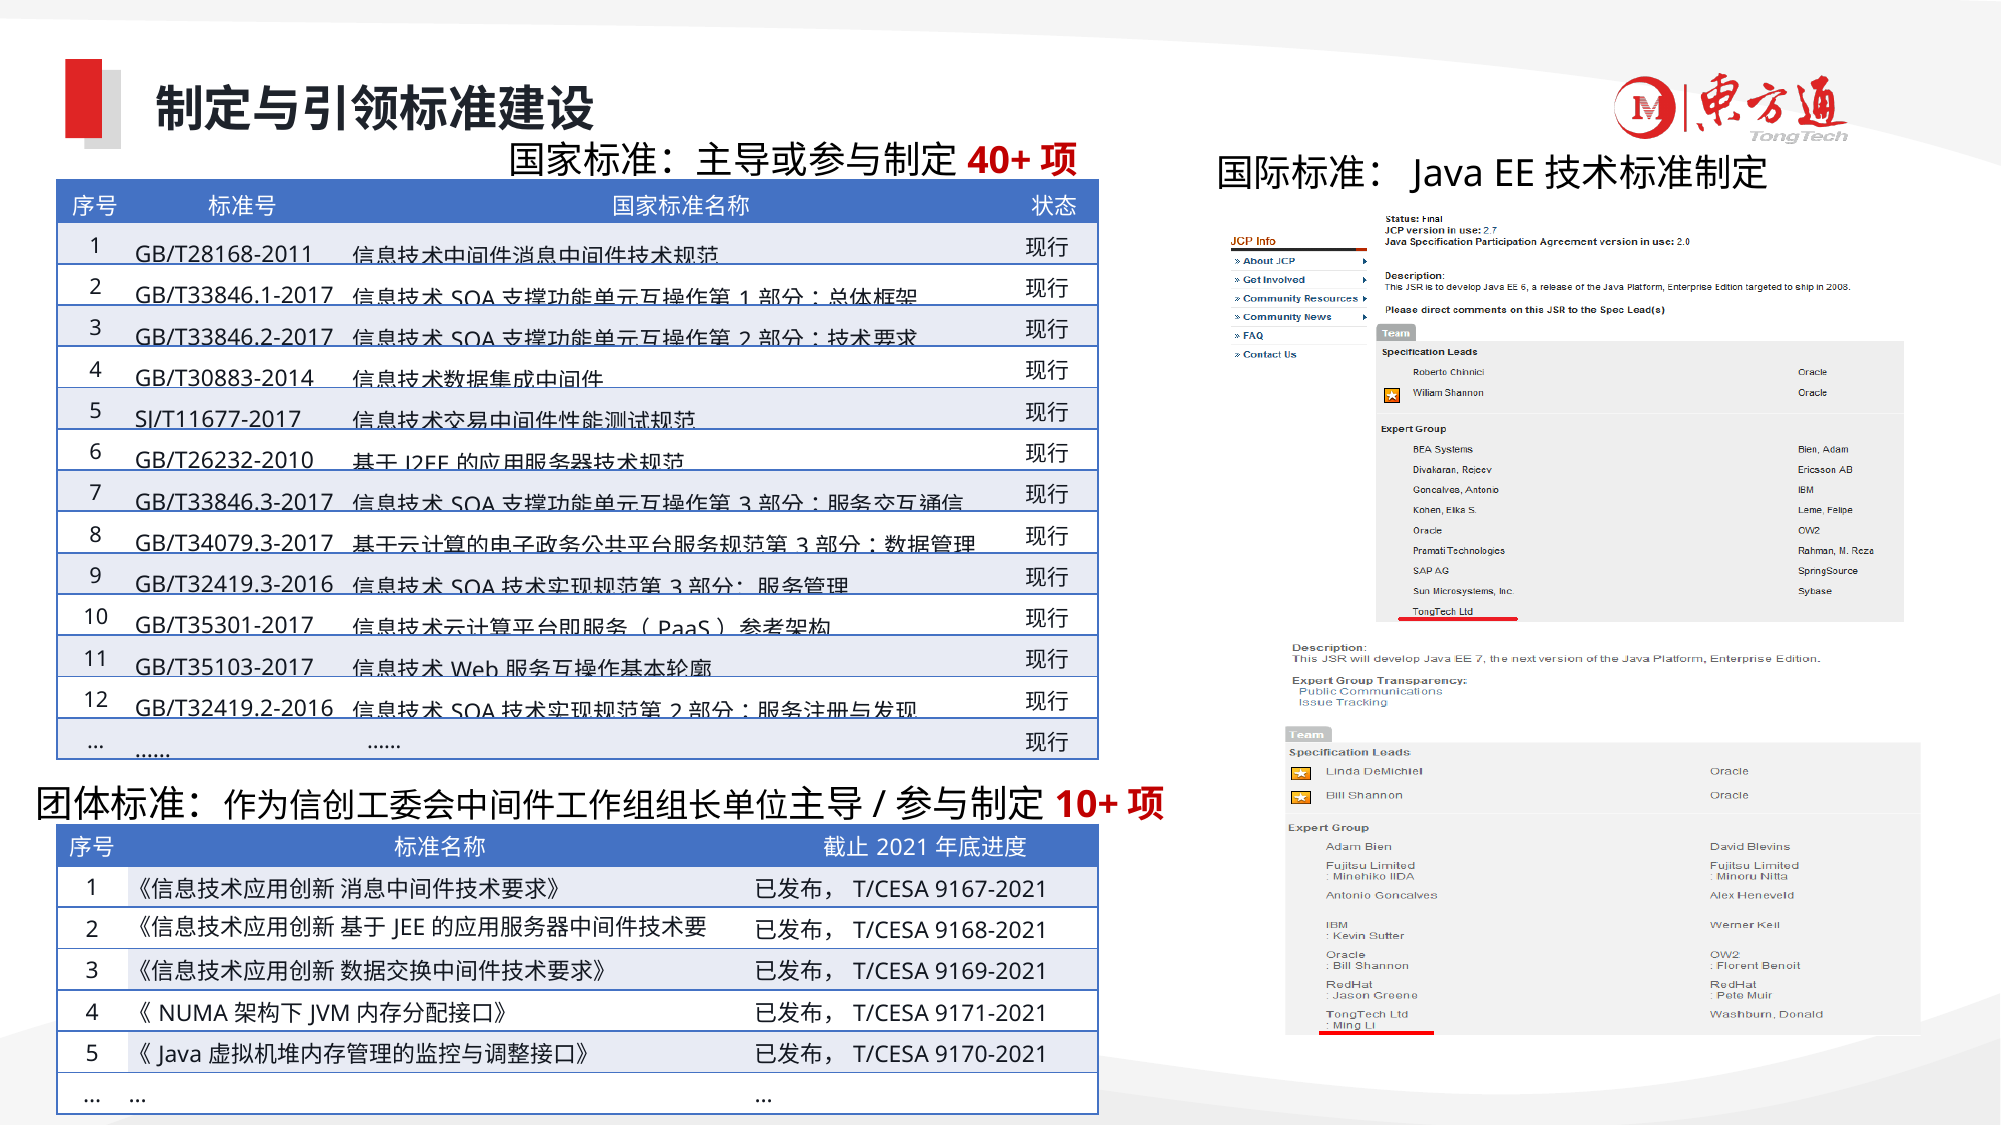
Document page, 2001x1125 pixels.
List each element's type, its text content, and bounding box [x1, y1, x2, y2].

table_cell 现行 [1011, 388, 1097, 428]
table_cell 现行 [1011, 677, 1097, 717]
table_cell 信息技术Web服务互操作基本轮廓 [352, 636, 1011, 676]
table_cell 现行 [1011, 223, 1097, 263]
table_cell GB/T28168-2011 [135, 223, 352, 263]
table_cell 1 [58, 867, 128, 906]
table_cell 基于J2EE的应用服务器技术规范 [352, 430, 1011, 469]
table_cell SJ/T11677-2017 [135, 388, 352, 428]
table_cell 信息技术数据集成中间件 [352, 347, 1011, 387]
table_cell 2 [58, 908, 128, 948]
table_cell 信息技术SOA支撑功能单元互操作第3部分：服务交互通信 [352, 471, 1011, 510]
table_cell 《NUMA架构下JVM内存分配接口》 [128, 991, 754, 1030]
table_cell 11 [58, 636, 135, 676]
table_cell 已发布，T/CESA 9170-2021 [754, 1032, 1097, 1072]
table_cell 基于云计算的电子政务公共平台服务规范第3部分：数据管理 [352, 512, 1011, 552]
table_cell … [128, 1073, 754, 1113]
table_cell 10 [58, 595, 135, 634]
table_cell 已发布，T/CESA 9168-2021 [754, 908, 1097, 948]
table_cell 5 [58, 388, 135, 428]
table_cell 12 [58, 677, 135, 717]
table_cell 7 [58, 471, 135, 510]
table_cell 信息技术SOA技术实现规范第2部分：服务注册与发现 [352, 677, 1011, 717]
table_cell 现行 [1011, 265, 1097, 304]
table_cell …… [352, 719, 1011, 758]
table_cell GB/T34079.3-2017 [135, 512, 352, 552]
table_cell GB/T32419.2-2016 [135, 677, 352, 717]
table_cell 信息技术中间件消息中间件技术规范 [352, 223, 1011, 263]
table_cell 4 [58, 347, 135, 387]
table_cell 信息技术交易中间件性能测试规范 [352, 388, 1011, 428]
table_header 国家标准名称 [352, 181, 1011, 222]
table_cell 3 [58, 306, 135, 345]
table_cell 2 [58, 265, 135, 304]
table_cell 8 [58, 512, 135, 552]
picture [1212, 216, 1904, 628]
table_cell GB/T26232-2010 [135, 430, 352, 469]
table_cell 现行 [1011, 595, 1097, 634]
text_box 团体标准：作为信创工委会中间件工作组组长单位主导/参与制定10+项 [21, 763, 1181, 833]
table_header 标准名称 [128, 833, 754, 865]
table_cell GB/T32419.3-2016 [135, 554, 352, 593]
table_cell 现行 [1011, 471, 1097, 510]
table_cell …… [135, 719, 352, 758]
table_cell 《信息技术应用创新 数据交换中间件技术要求》 [128, 949, 754, 989]
table_cell 已发布，T/CESA 9169-2021 [754, 949, 1097, 989]
table_header 序号 [58, 833, 128, 865]
table_cell 信息技术云计算平台即服务（PaaS）参考架构 [352, 595, 1011, 634]
table_cell 现行 [1011, 430, 1097, 469]
table_cell 已发布，T/CESA 9171-2021 [754, 991, 1097, 1030]
table_cell 信息技术SOA支撑功能单元互操作第1部分：总体框架 [352, 265, 1011, 304]
table_cell GB/T35103-2017 [135, 636, 352, 676]
title 制定与引领标准建设 [139, 67, 1865, 147]
table_cell 现行 [1011, 306, 1097, 345]
table_cell 现行 [1011, 512, 1097, 552]
table_cell 现行 [1011, 347, 1097, 387]
table_cell 《Java虚拟机堆内存管理的监控与调整接口》 [128, 1032, 754, 1072]
table_cell GB/T35301-2017 [135, 595, 352, 634]
table_cell 《信息技术应用创新 基于JEE的应用服务器中间件技术要求》 [128, 908, 754, 948]
table_cell 9 [58, 554, 135, 593]
table_cell 信息技术SOA支撑功能单元互操作第2部分：技术要求 [352, 306, 1011, 345]
table_cell GB/T30883-2014 [135, 347, 352, 387]
table_cell … [754, 1073, 1097, 1113]
table_header 截止2021年底进度 [754, 833, 1097, 865]
table_cell 现行 [1011, 636, 1097, 676]
table_cell 5 [58, 1032, 128, 1072]
table_header 状态 [1011, 181, 1097, 222]
table_cell 《信息技术应用创新 消息中间件技术要求》 [128, 867, 754, 906]
table_cell GB/T33846.1-2017 [135, 265, 352, 304]
table_header 标准号 [135, 181, 352, 222]
table_cell 已发布，T/CESA 9167-2021 [754, 867, 1097, 906]
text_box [1285, 642, 1921, 1036]
table_cell 3 [58, 949, 128, 989]
table_cell 6 [58, 430, 135, 469]
table_cell 1 [58, 223, 135, 263]
text_box 国际标准：Java EE技术标准制定 [1196, 147, 1865, 205]
table_cell 现行 [1011, 554, 1097, 593]
table_cell 4 [58, 991, 128, 1030]
table_cell 现行 [1011, 719, 1097, 758]
picture [1590, 58, 1883, 158]
table_cell GB/T33846.3-2017 [135, 471, 352, 510]
table_header 序号 [58, 181, 135, 222]
table_cell … [58, 1073, 128, 1113]
table_cell 信息技术SOA技术实现规范第3部分：服务管理 [352, 554, 1011, 593]
table_cell … [58, 719, 135, 758]
text_box 国家标准：主导或参与制定40+项 [493, 147, 1093, 179]
table_cell GB/T33846.2-2017 [135, 306, 352, 345]
